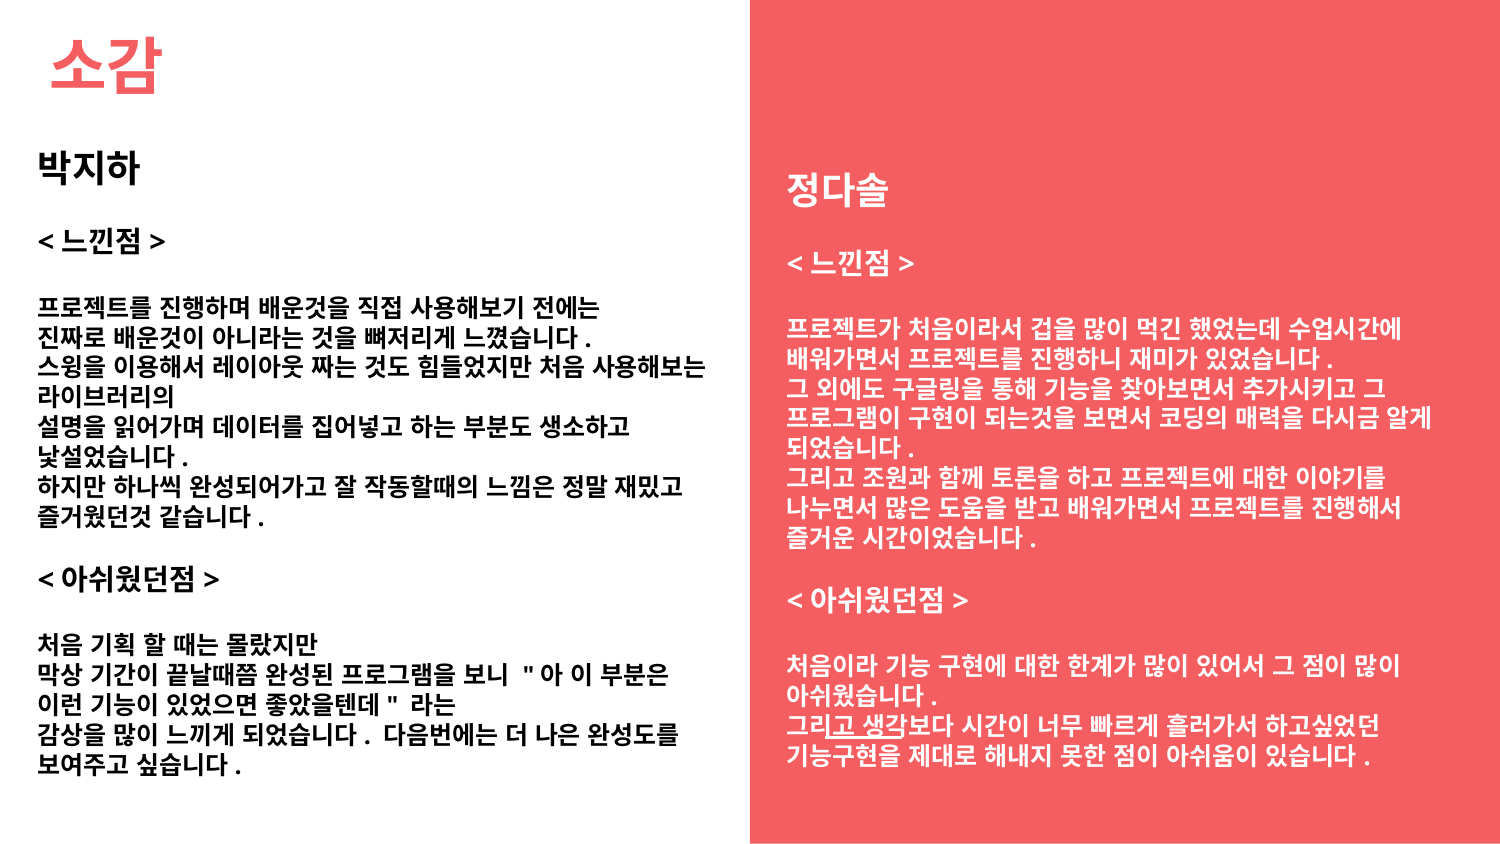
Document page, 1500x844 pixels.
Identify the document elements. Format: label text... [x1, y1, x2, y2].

list 정다솔 <느낀점> 프로젝트가 처음이라서 겁을 많이 먹긴 했었는데 수업시간에 배워가면서 프로젝트를 진행하니 재미가 있었습니다. 그 외에도 구글링을 통해 기능을 찾아보면서 추가시키고 그 프로그램이 구현이 되는것을 보면서 코딩의 매력을 다시금 알게 되었습니다. 그리고 조원과 함께 토론을 하고 프로젝트에 대한 이야기를 나누면서 많은 도움을 받고 배워가면서 프로젝트를 진행해서 즐거운 시간이었습니다. <아쉬웠던점> 처음이라 기능 구현에 대한 한계가 많이 있어서 그 점이 많이 아쉬웠습니다. 그리고 생각보다 시간이 너무 빠르게 흘러가서 하고싶었던 기능구현을 제대로 해내지 못한 점이 아쉬움이 있습니다. [771, 113, 1473, 786]
title 소감 [34, 0, 578, 130]
list 박지하 <느낀점> 프로젝트를 진행하며 배운것을 직접 사용해보기 전에는 진짜로 배운것이 아니라는 것을 뼈저리게 느꼈습니다. 스윙을 이용해서 레이아웃 짜는 것도 힘들었지만 처음 사용해보는 라이브러리의 설명을 읽어가며 데이터를 집어넣고 하는 부분도 생소하고 낯설었습니다. 하지만 하나씩 완성되어가고 잘 작동할때의 느낌은 정말 재밌고 즐거웠던것 같습니다. <아쉬웠던점> 처음 기획 할 때는 몰랐지만 막상 기간이 끝날때쯤 완성된 프로그램을 보니 "아 이 부분은 이런 기능이 있었으면 좋았을텐데" 라는 감상을 많이 느끼게 되었습니다. 다음번에는 더 나은 완성도를 보여주고 싶습니다. [22, 154, 724, 842]
